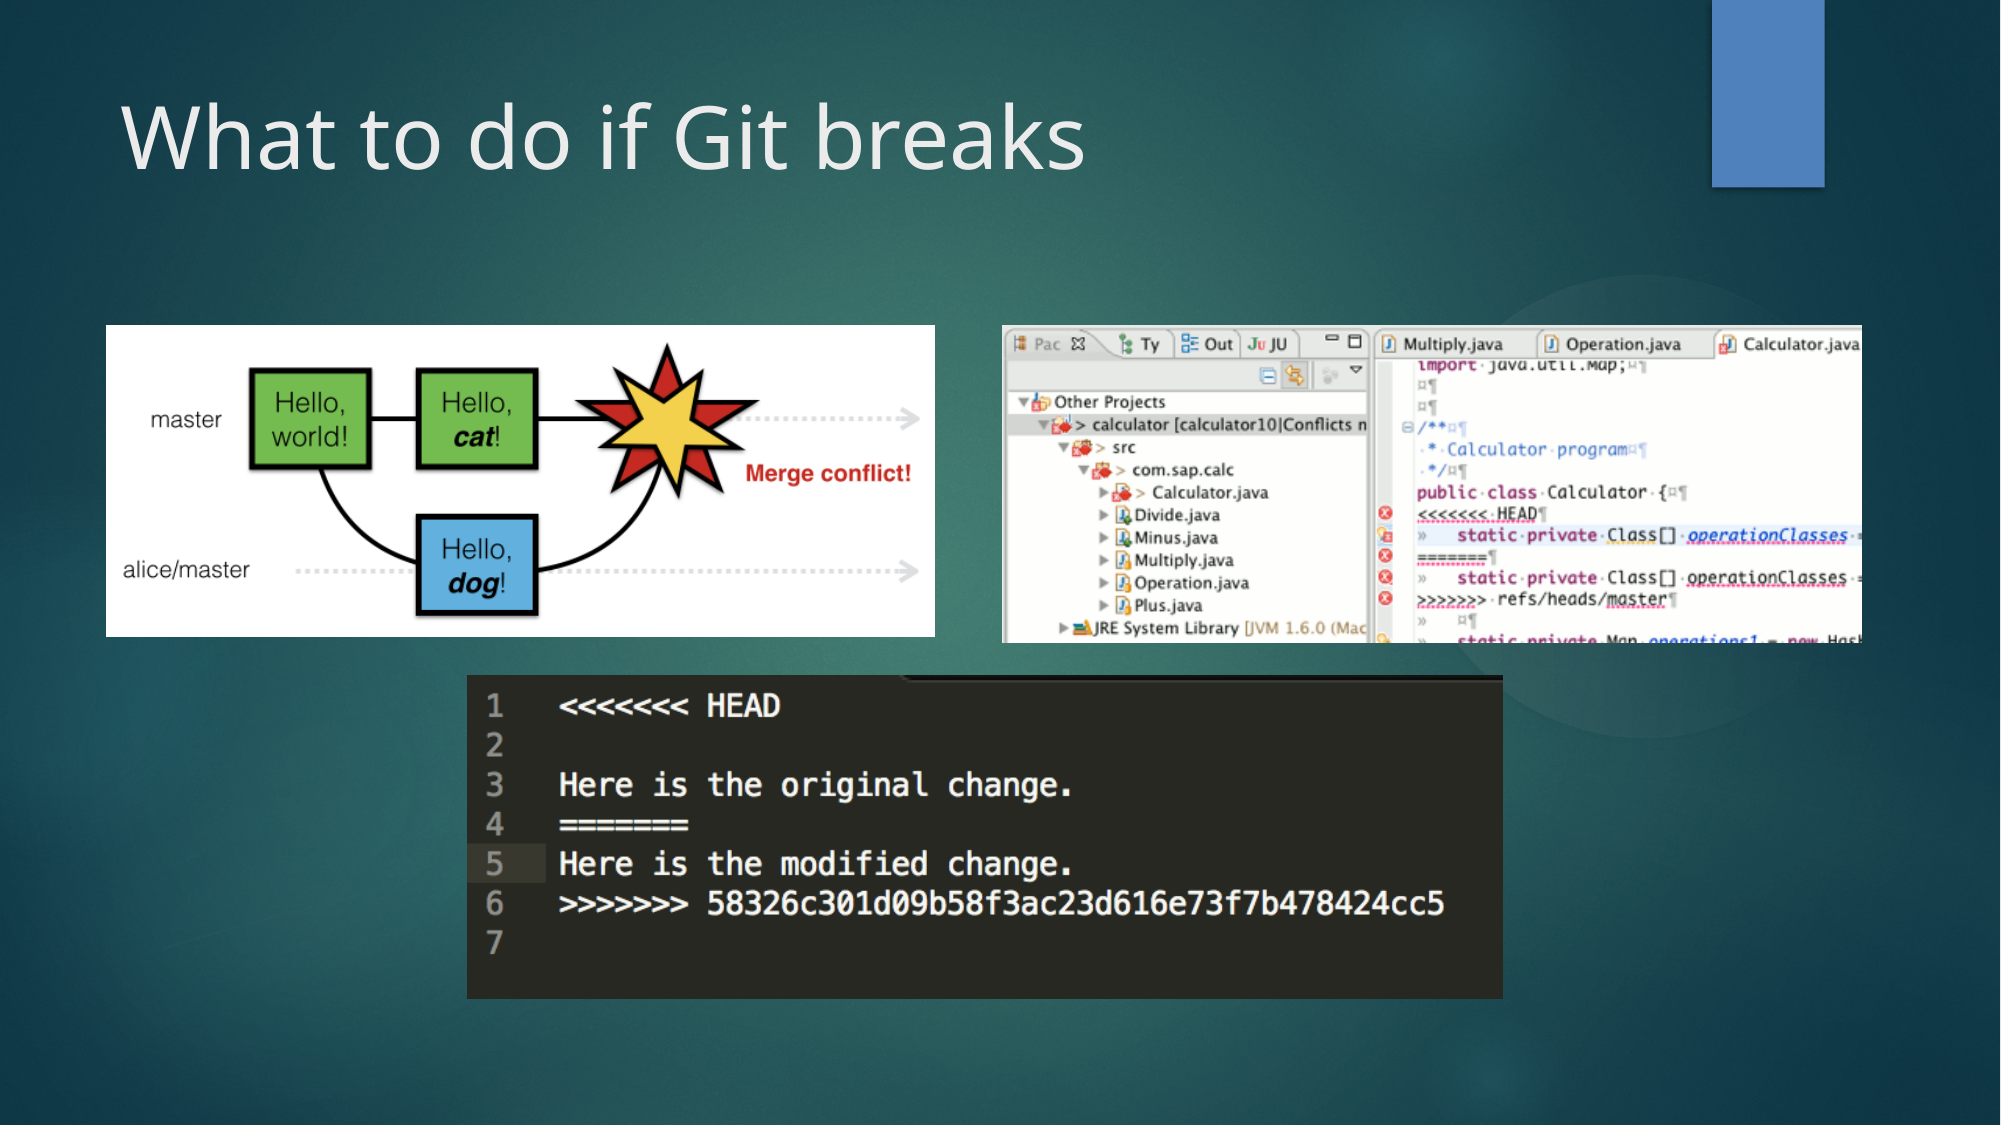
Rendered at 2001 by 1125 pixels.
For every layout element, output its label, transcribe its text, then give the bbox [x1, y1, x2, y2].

picture [0, 0, 2001, 1125]
text_box [181, 336, 1649, 1025]
text_box What to do if Git breaks [106, 74, 1649, 304]
